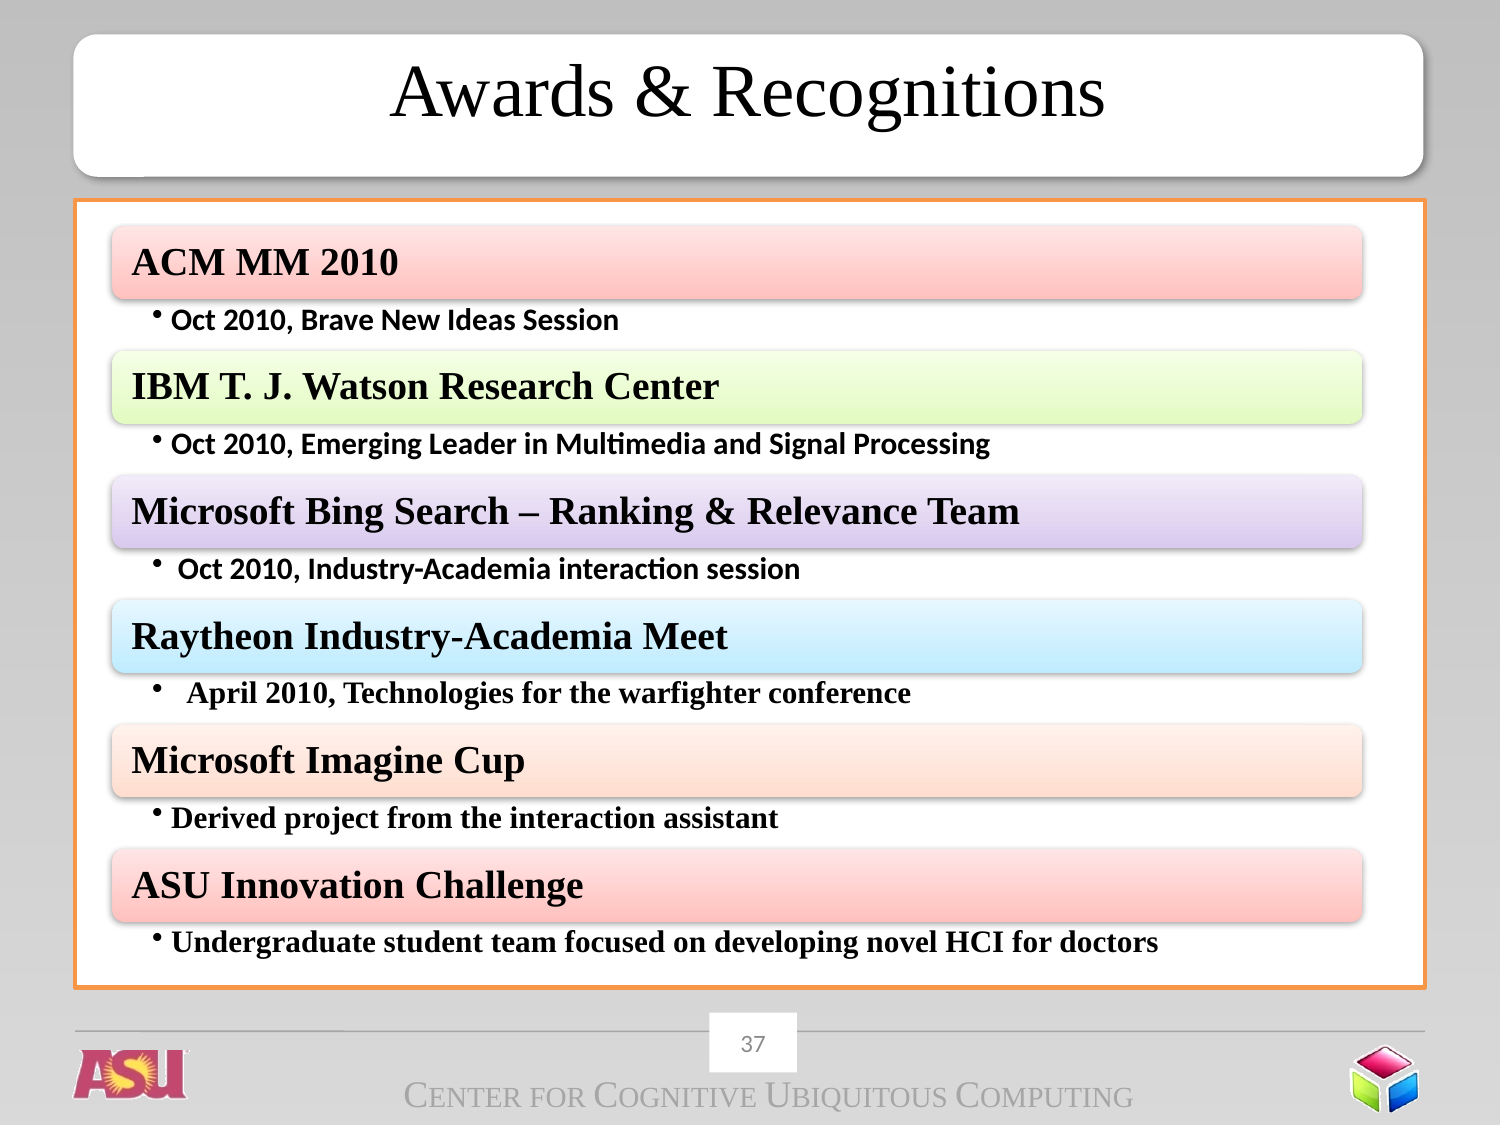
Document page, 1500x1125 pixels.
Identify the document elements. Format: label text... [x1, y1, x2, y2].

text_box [112, 224, 1363, 976]
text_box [59, 1050, 200, 1100]
title Awards & Recognitions [73, 34, 1424, 177]
slide_number 37 [709, 1012, 797, 1073]
text_box [73, 198, 1427, 990]
